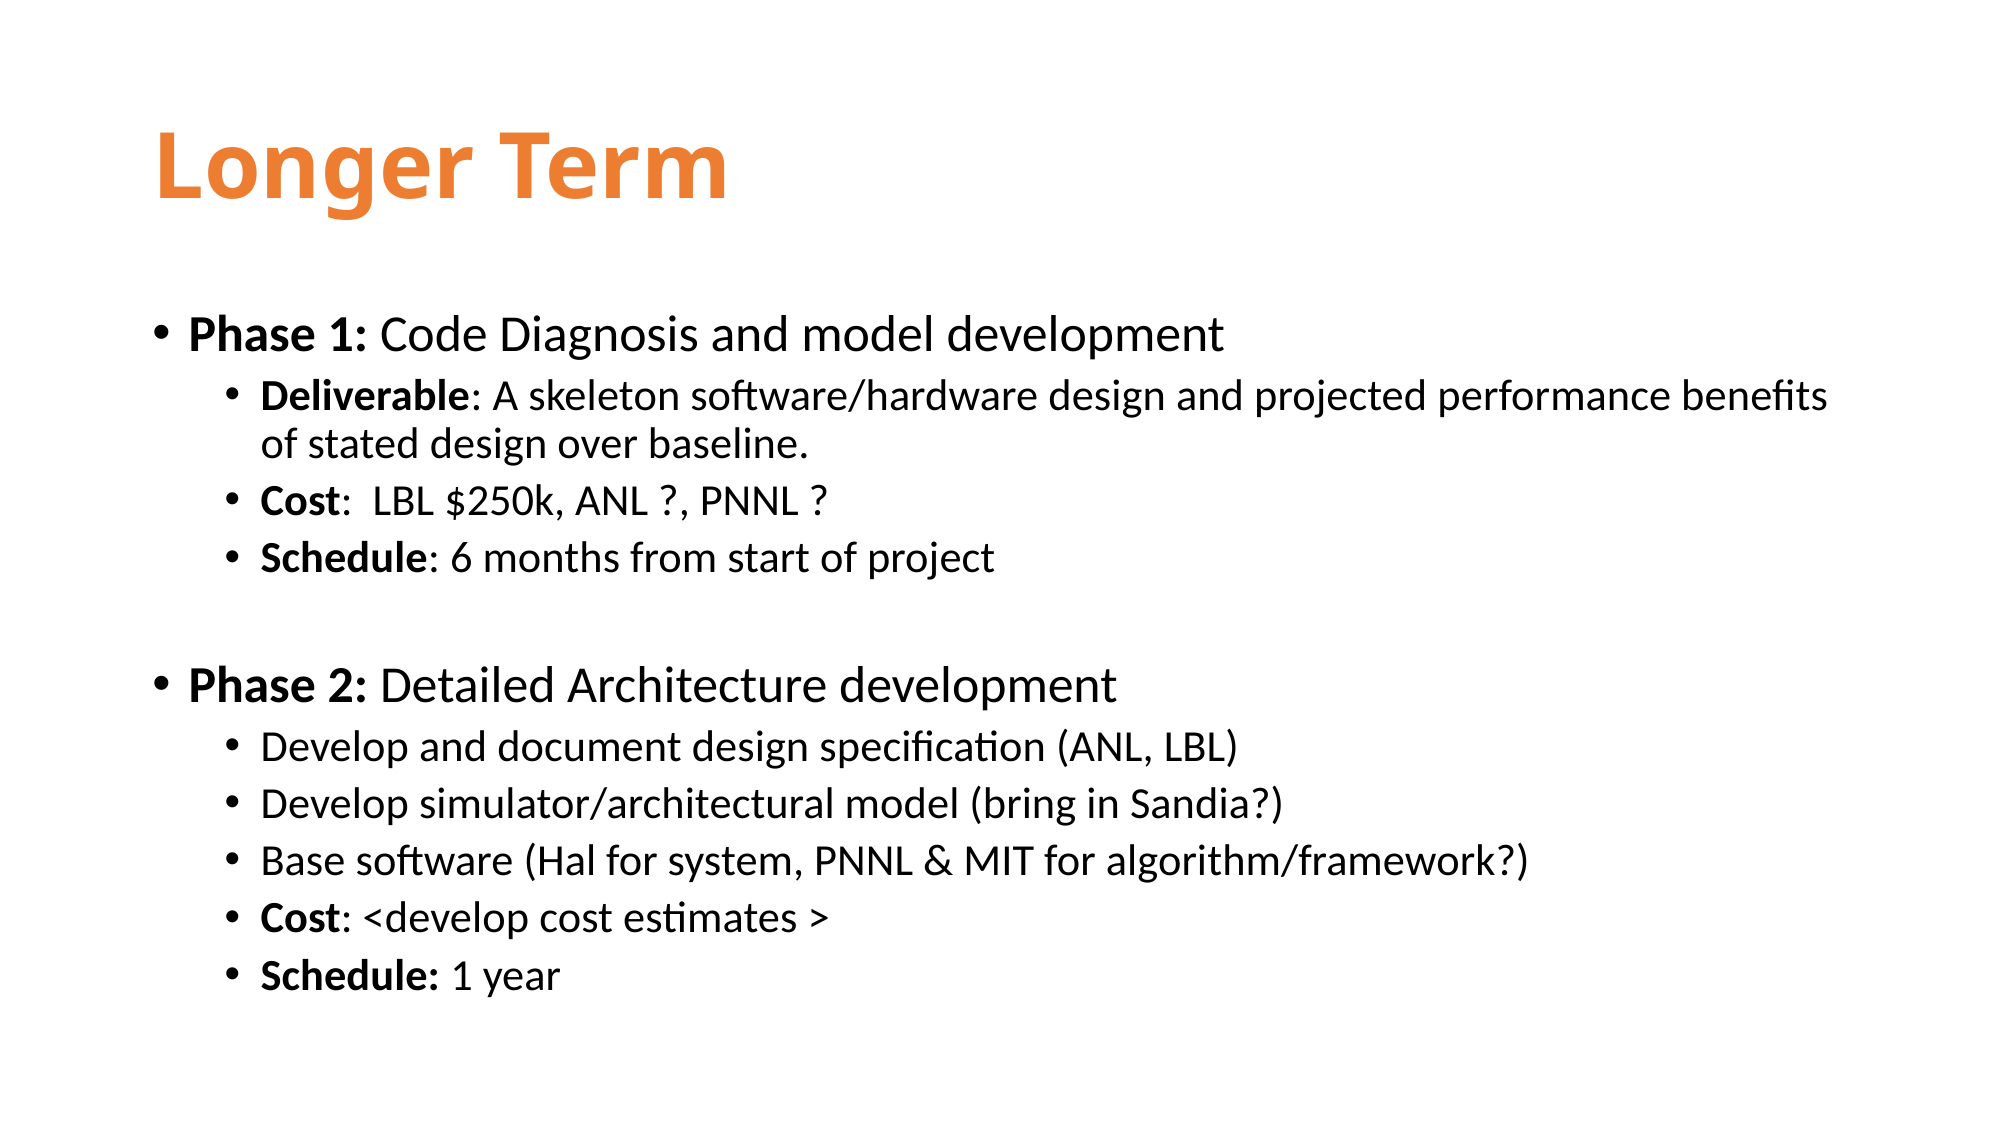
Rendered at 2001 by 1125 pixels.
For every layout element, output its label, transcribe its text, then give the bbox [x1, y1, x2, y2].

list Phase 1: Code Diagnosis and model development Deliverable: A skeleton software/hardware design and projected performance benefits of stated design over baseline. Cost: LBL $250k, ANL ?, PNNL ? Schedule: 6 months from start of project Phase 2: Detailed Architecture development Develop and document design specification (ANL, LBL) Develop simulator/architectural model (bring in Sandia?) Base software (Hal for system, PNNL & MIT for algorithm/framework?) Cost: <develop cost estimates > Schedule: 1 year [137, 299, 1863, 1014]
title Longer Term [137, 59, 1863, 278]
